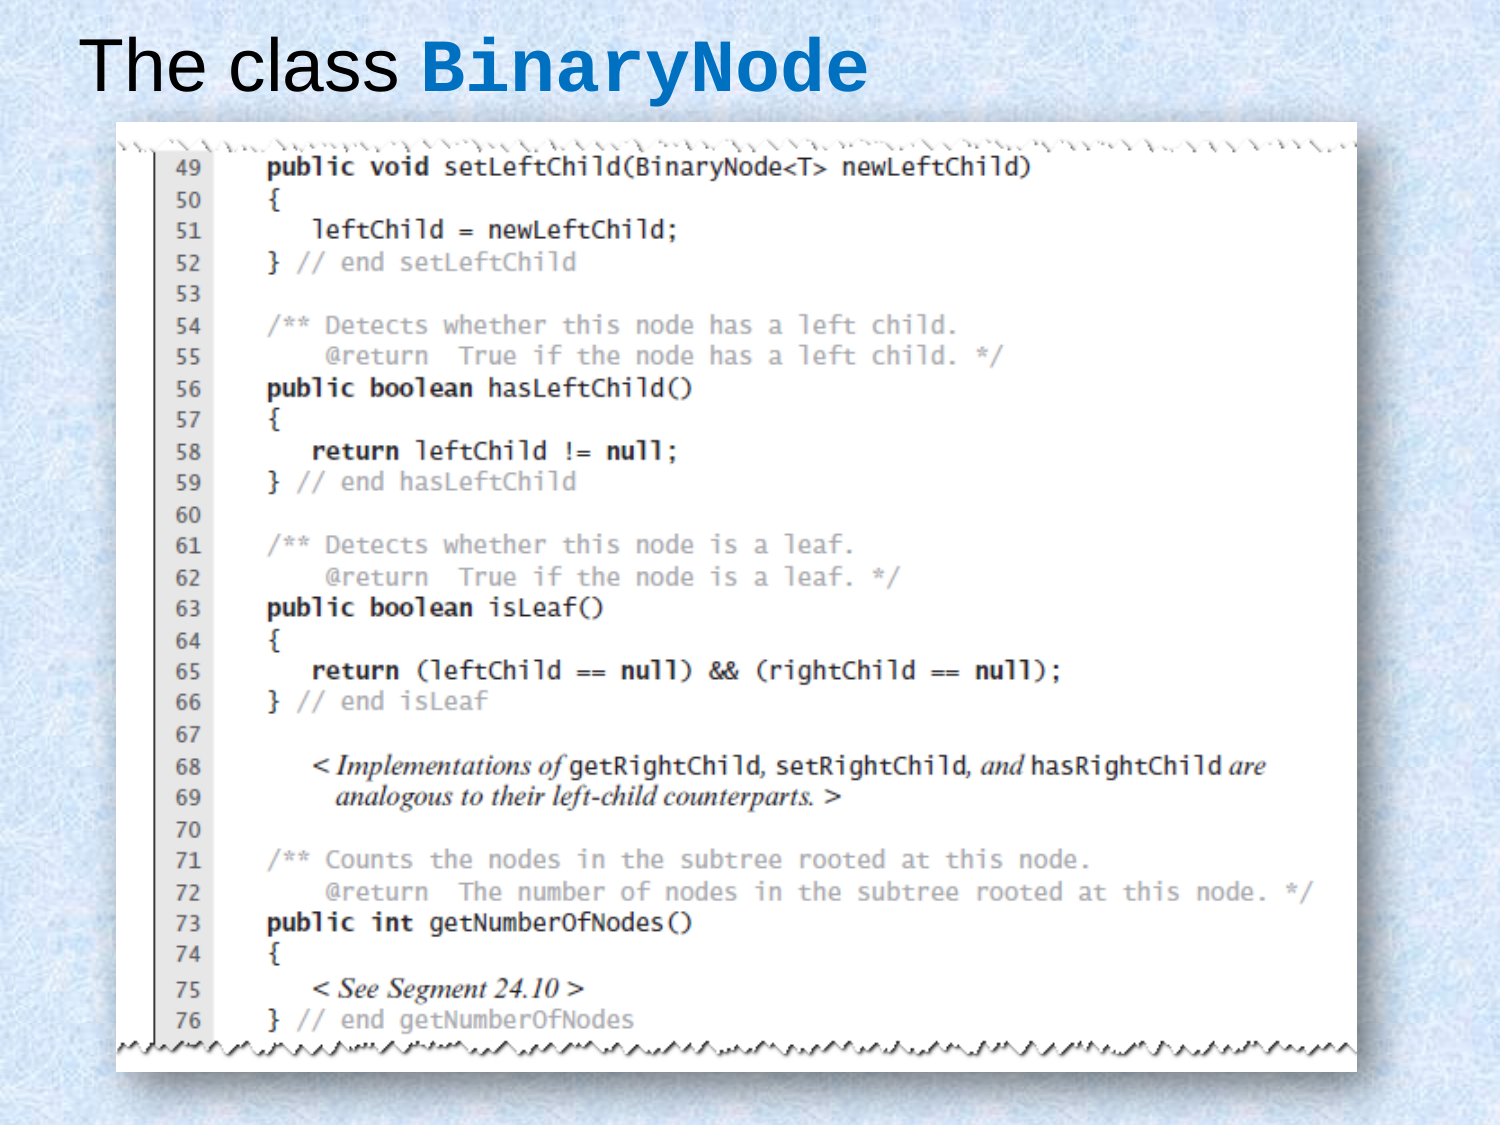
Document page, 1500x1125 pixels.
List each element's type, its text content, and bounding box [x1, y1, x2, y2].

title The class BinaryNode [63, 0, 1414, 124]
picture [0, 0, 1500, 1125]
